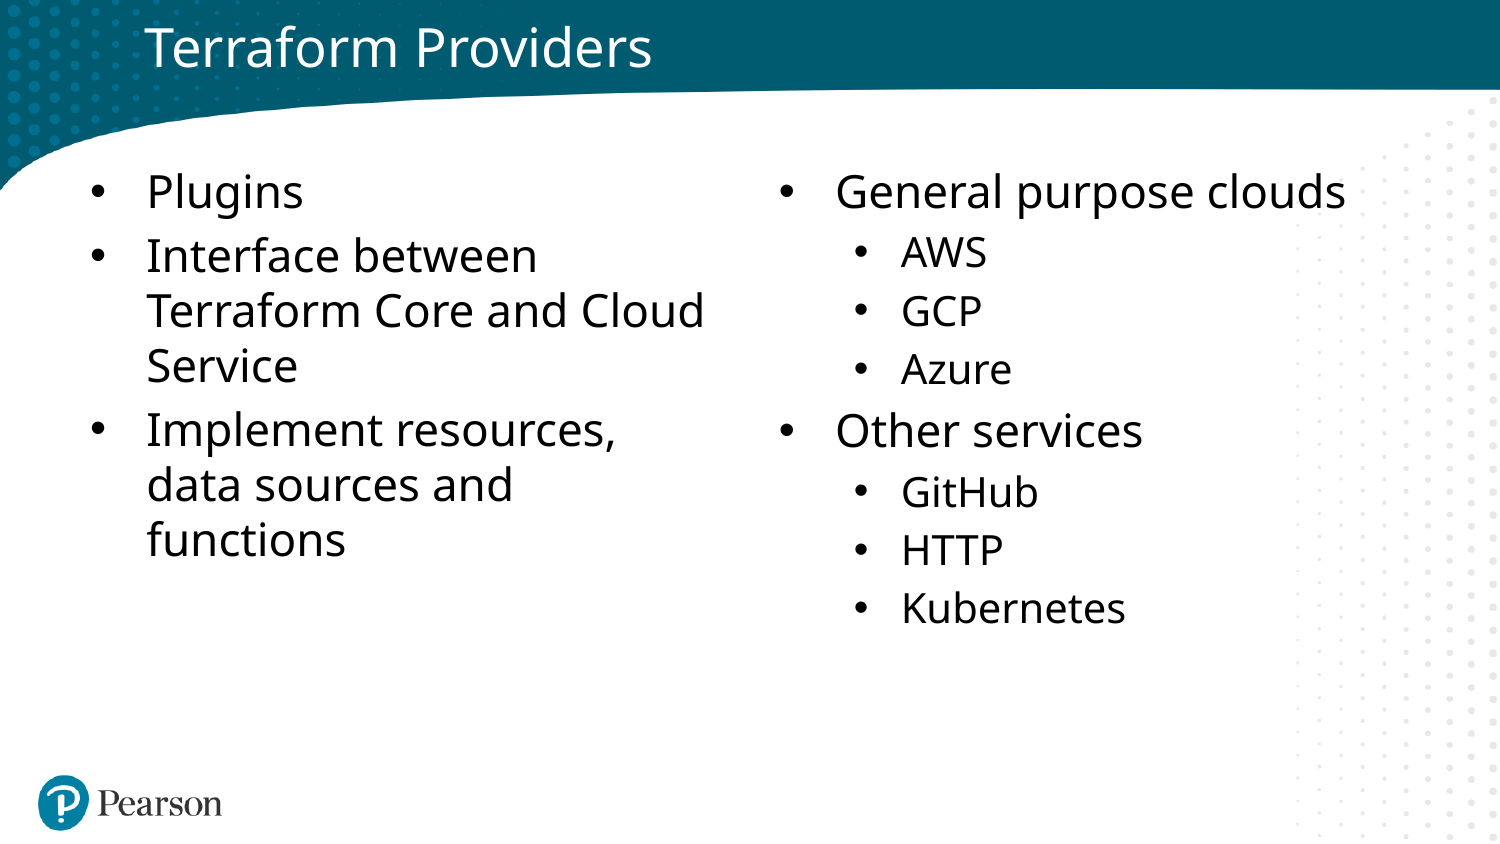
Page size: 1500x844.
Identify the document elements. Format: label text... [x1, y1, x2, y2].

list General purpose clouds AWS GCP Azure Other services GitHub HTTP Kubernetes [763, 155, 1427, 713]
title Terraform Providers [130, 6, 1369, 98]
list Plugins Interface between Terraform Core and Cloud Service Implement resources, data sources and functions [75, 155, 738, 712]
picture [0, 90, 1500, 844]
